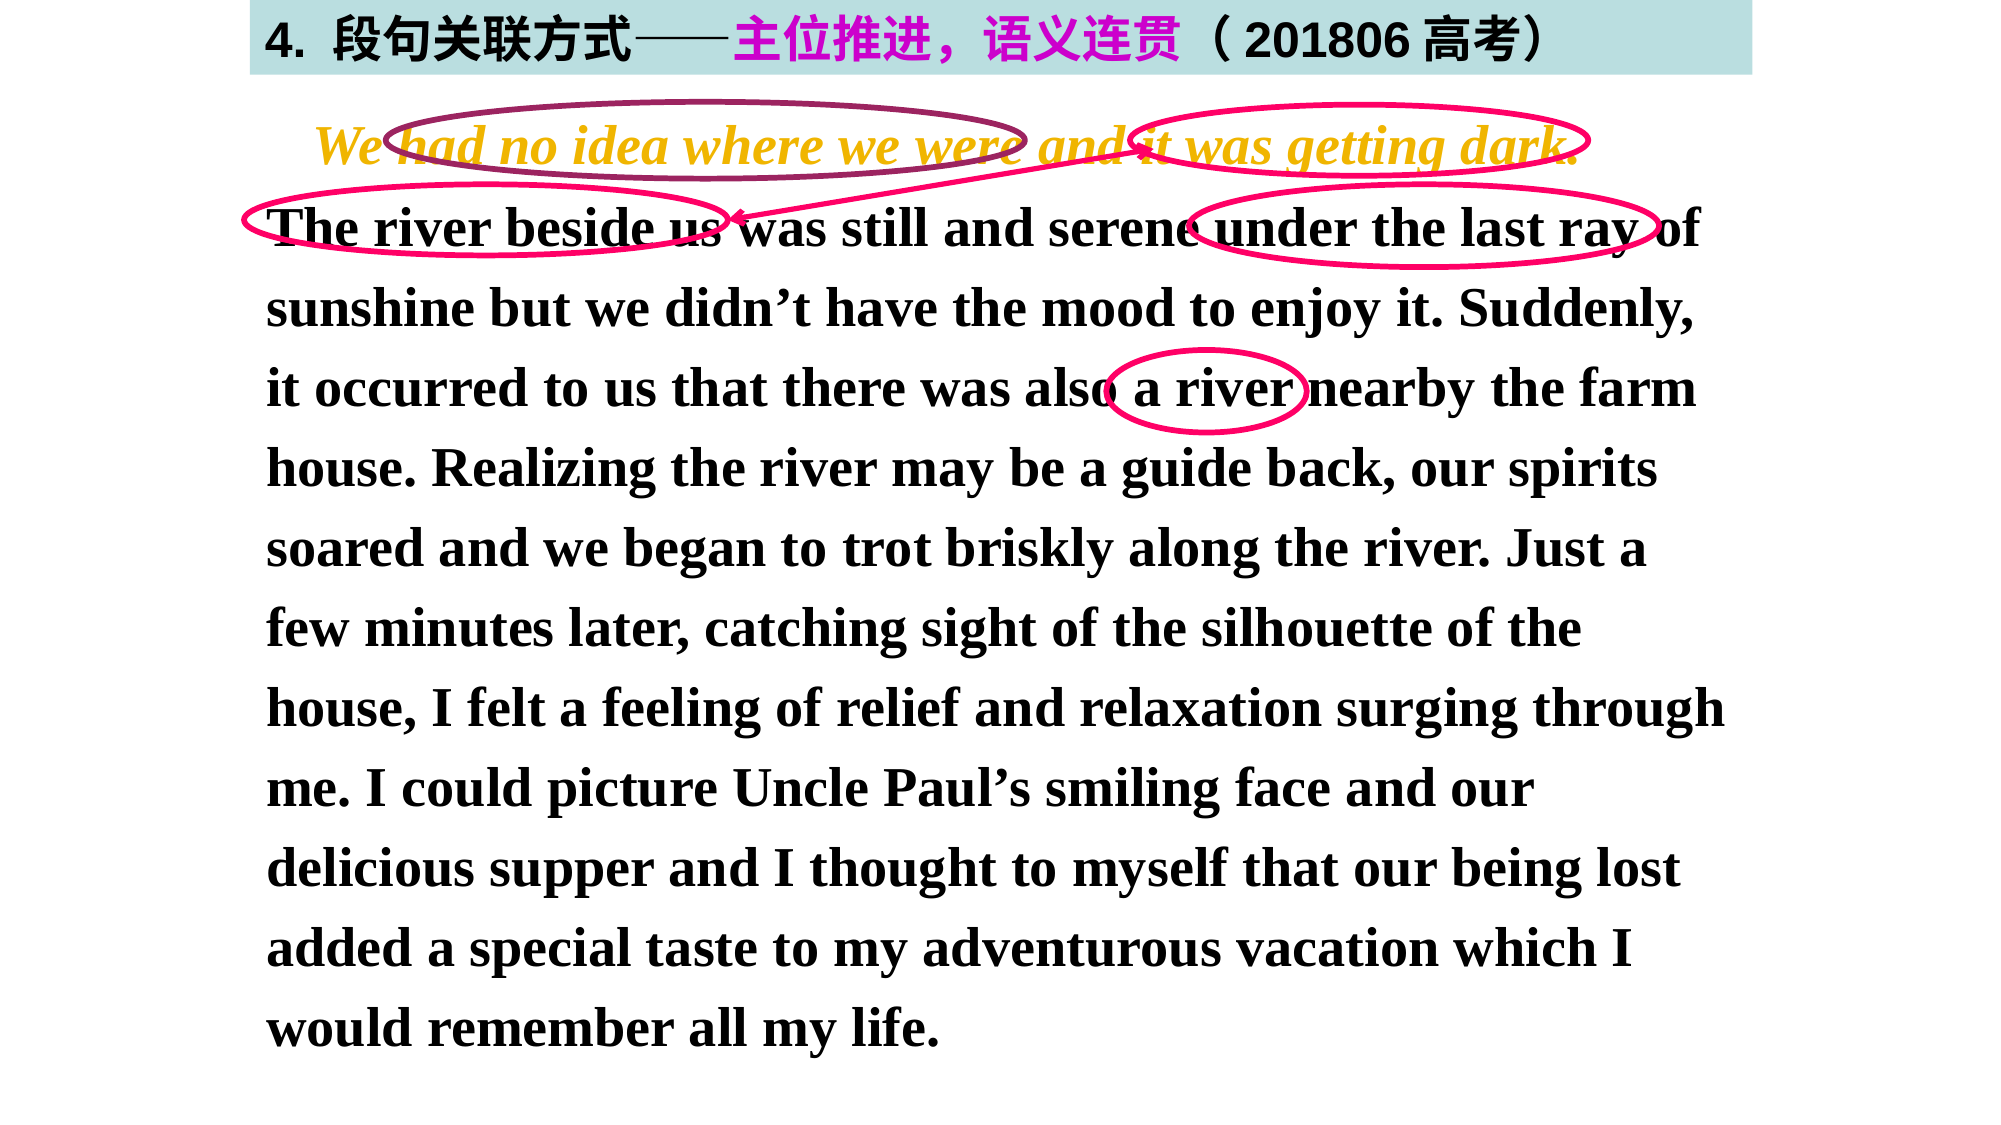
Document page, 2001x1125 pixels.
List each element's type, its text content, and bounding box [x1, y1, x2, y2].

text_box [1106, 349, 1307, 433]
text_box We had no idea where we were and it was getting dark. The river beside us was still and serene under the last ray of sunshine but we didn’t have the mood to enjoy it. Suddenly, it occurred to us that there was also a river nearby the farm house. Realizing the river may be a guide back, our spirits soared and we began to trot briskly along the river. Just a few minutes later, catching sight of the silhouette of the house, I felt a feeling of relief and relaxation surging through me. I could picture Uncle Paul’s smiling face and our delicious supper and I thought to myself that our being lost added a special taste to my adventurous vacation which I would remember all my life. [251, 90, 1750, 1066]
text_box [244, 184, 725, 256]
text_box 4. 段句关联方式——主位推进，语义连贯（201806高考） [249, 0, 1753, 75]
text_box [1189, 184, 1660, 268]
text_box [727, 148, 1154, 221]
text_box [1129, 104, 1589, 176]
text_box [385, 101, 1025, 179]
